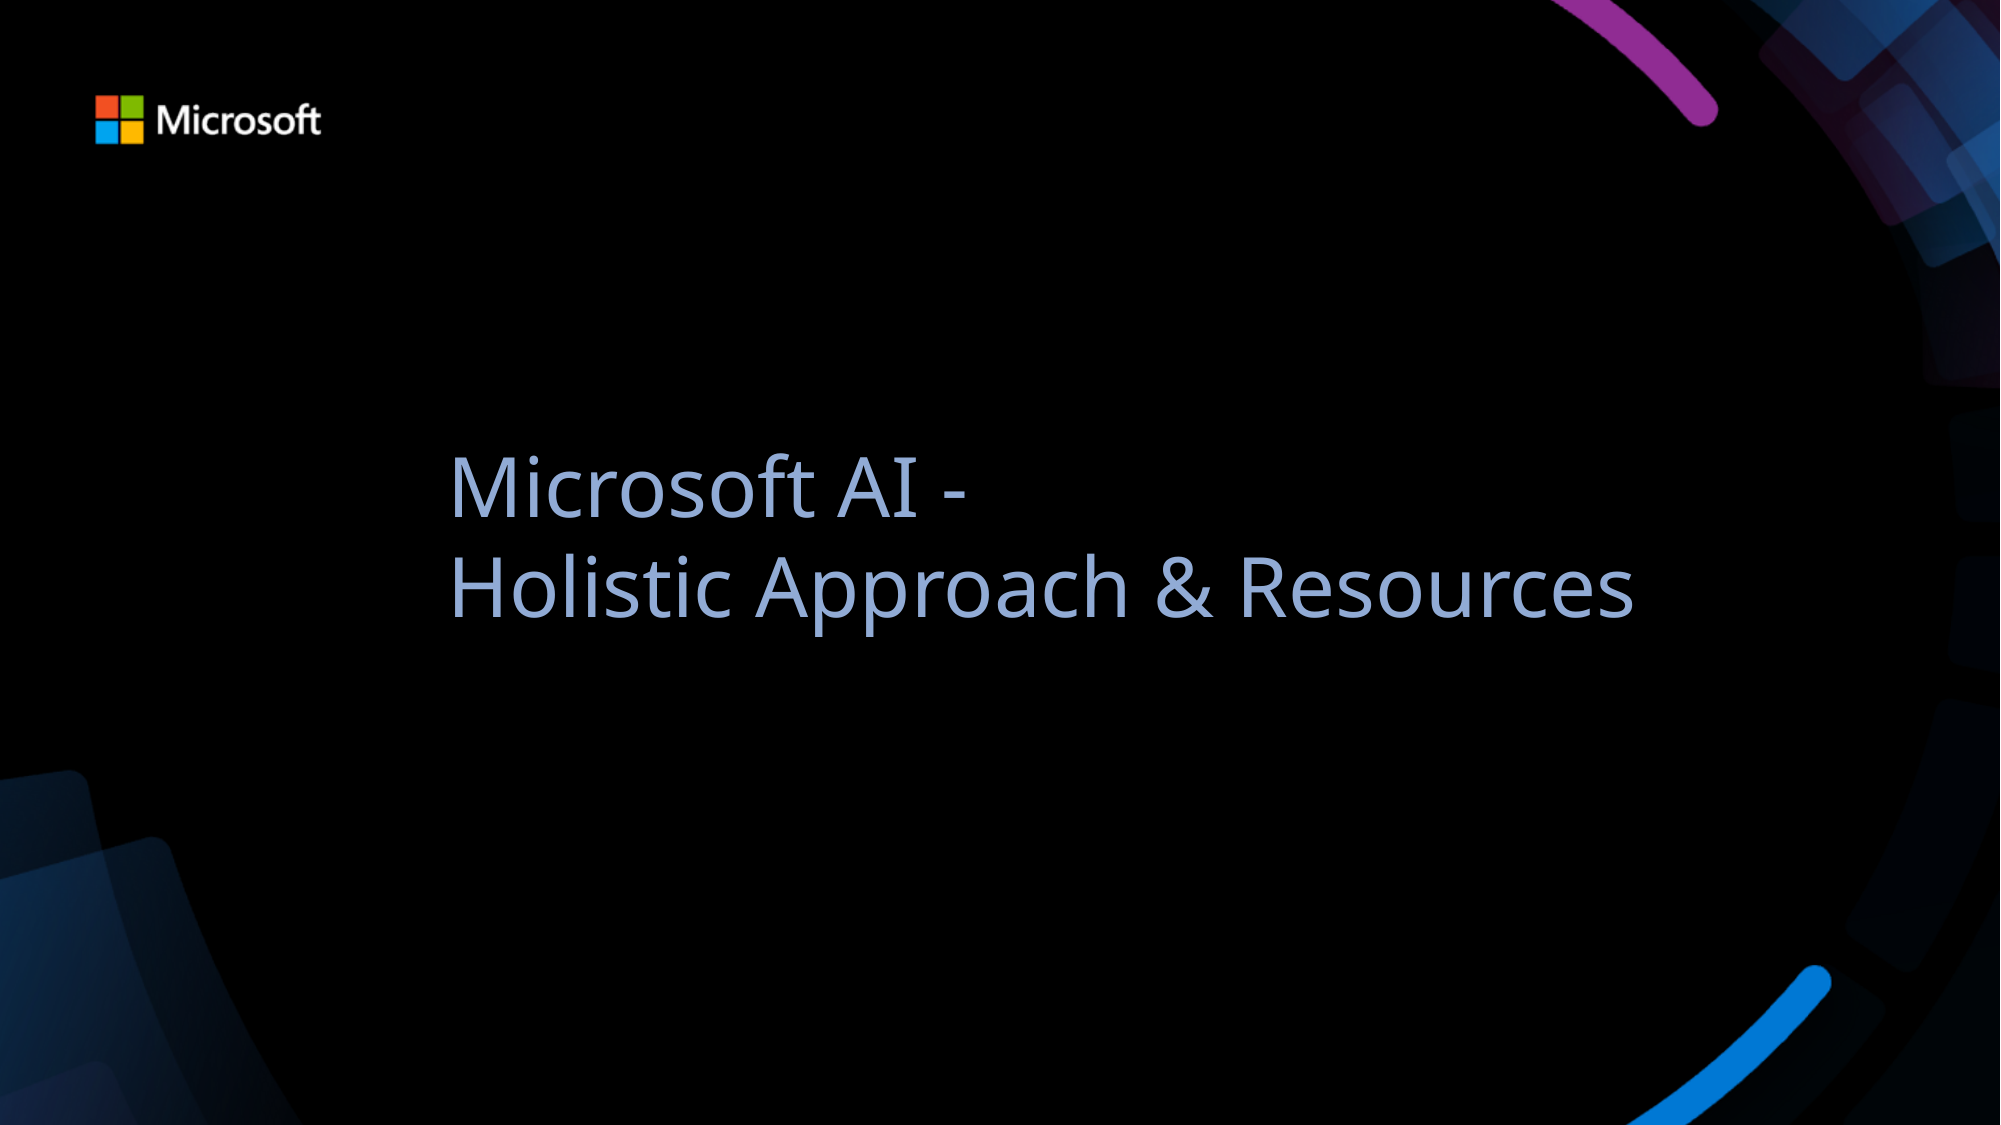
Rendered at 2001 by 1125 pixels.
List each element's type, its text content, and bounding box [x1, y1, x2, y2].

picture [0, 0, 2000, 1125]
text_box Microsoft AI - Holistic Approach & Resources [447, 433, 1737, 635]
